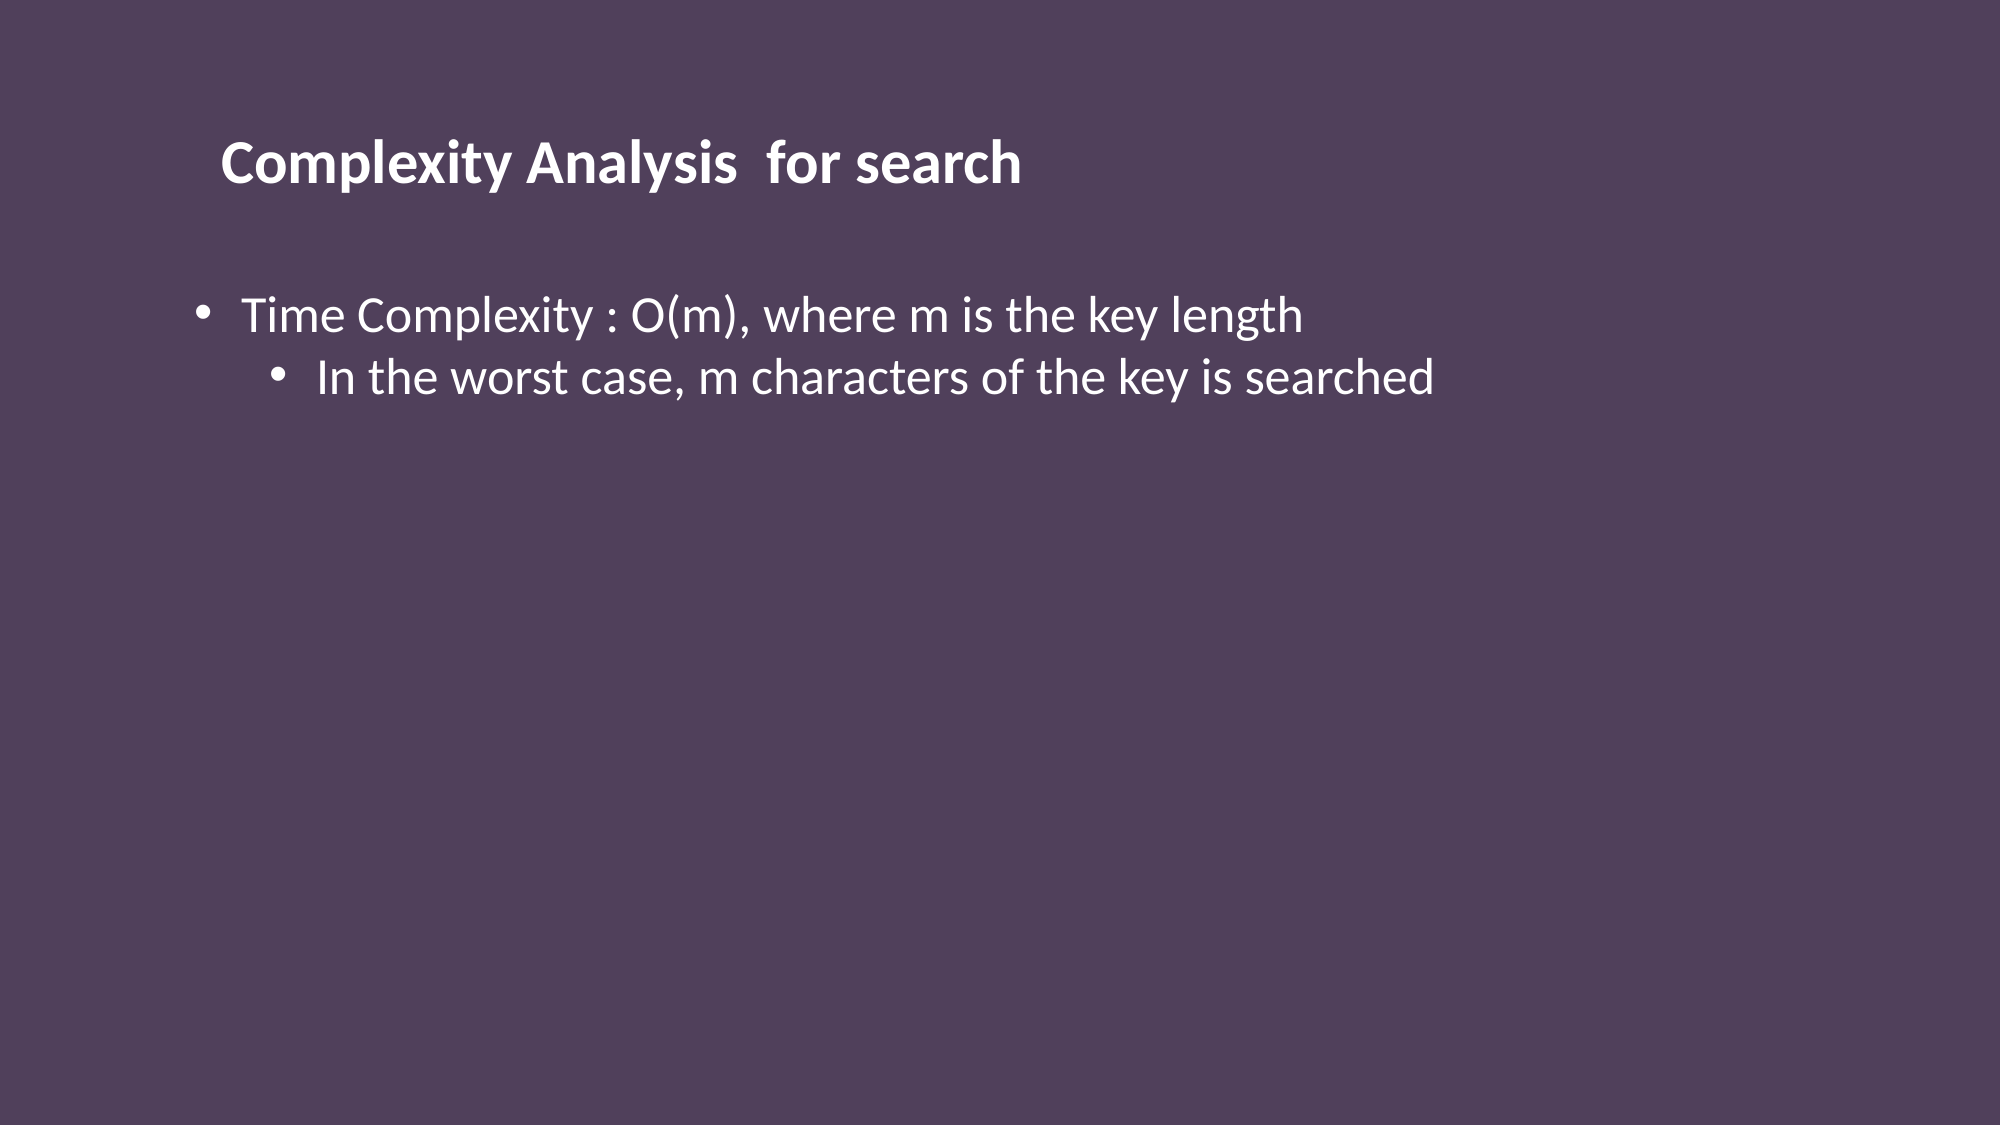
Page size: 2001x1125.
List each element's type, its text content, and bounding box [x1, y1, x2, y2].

text_box Complexity Analysis for search [206, 113, 1040, 204]
text_box Time Complexity : O(m), where m is the key length In the worst case, m characters of the key is searched [179, 272, 1921, 413]
